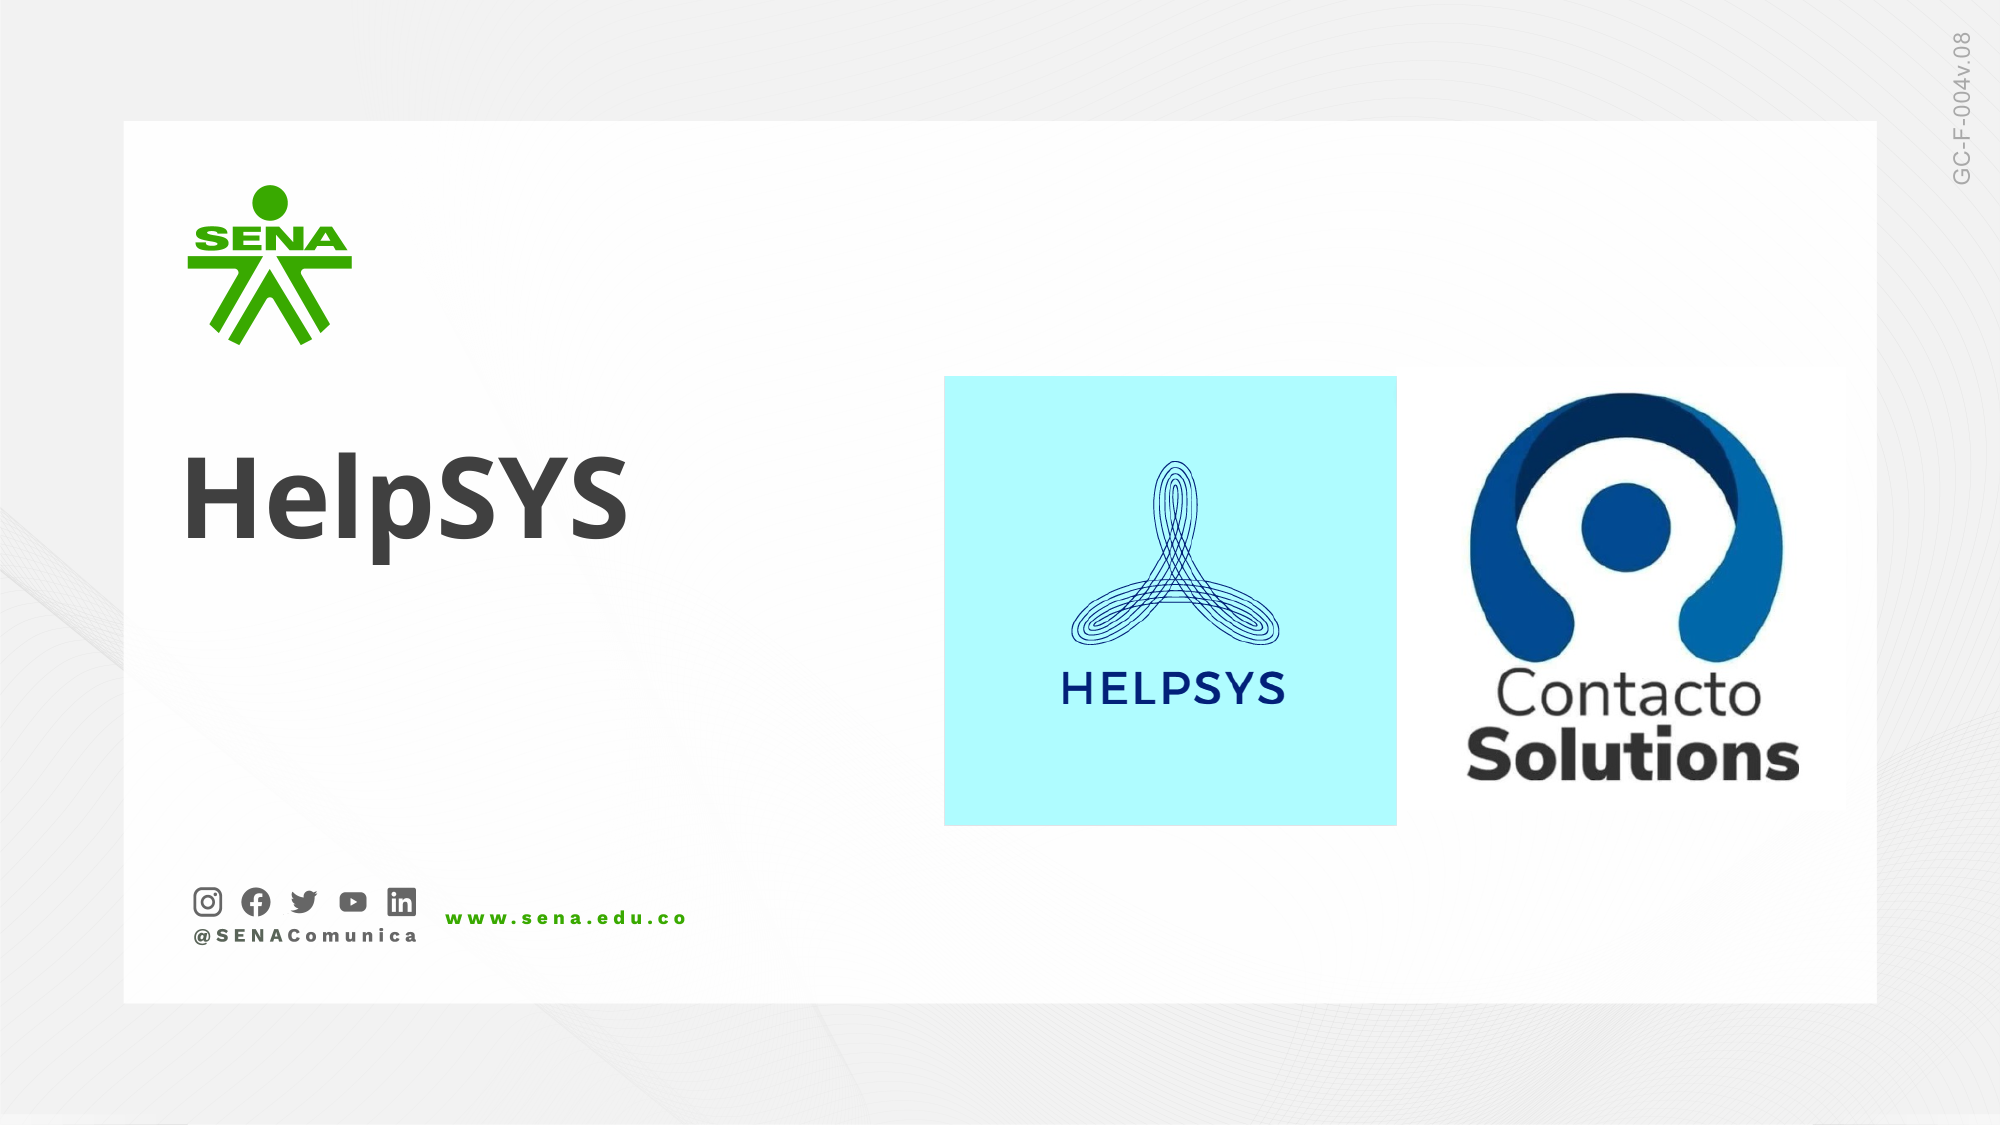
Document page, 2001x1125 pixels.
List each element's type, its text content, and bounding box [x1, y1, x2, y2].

picture [0, 0, 2000, 1125]
text_box HelpSYS [163, 418, 944, 569]
